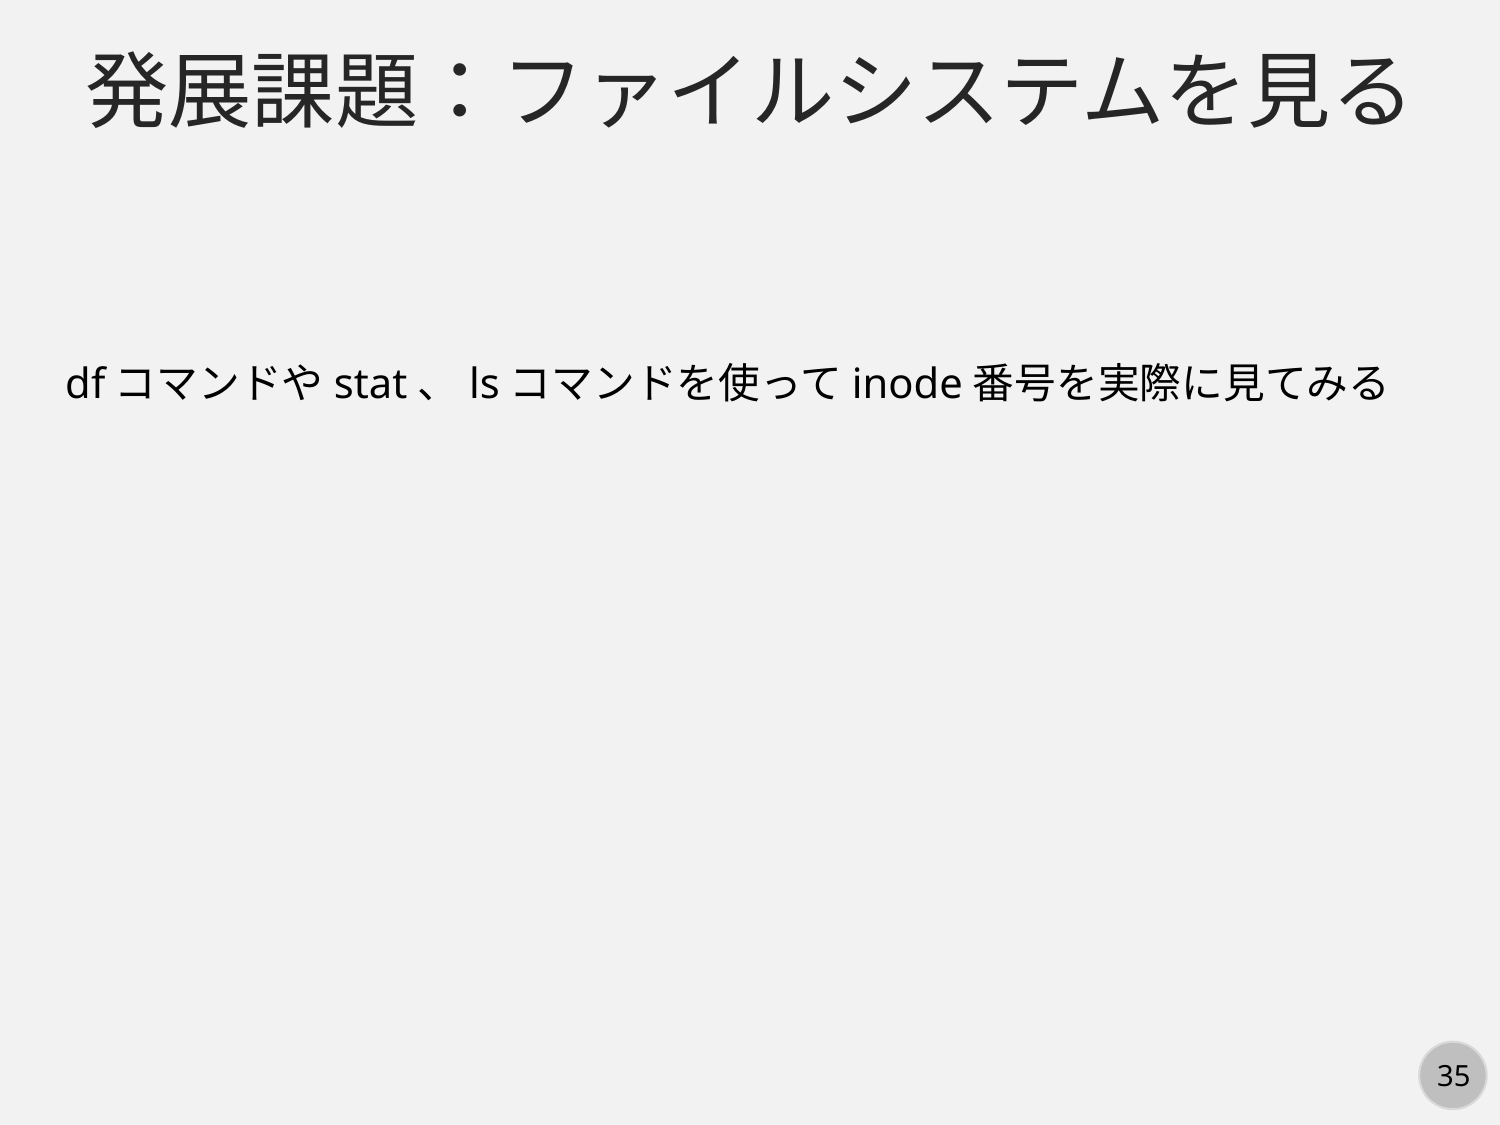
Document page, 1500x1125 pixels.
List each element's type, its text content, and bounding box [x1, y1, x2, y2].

list 発展課題：ファイルシステムを見る [0, 31, 1500, 155]
text_box dfコマンドやstat、lsコマンドを使ってinode番号を実際に見てみる [50, 349, 1406, 415]
